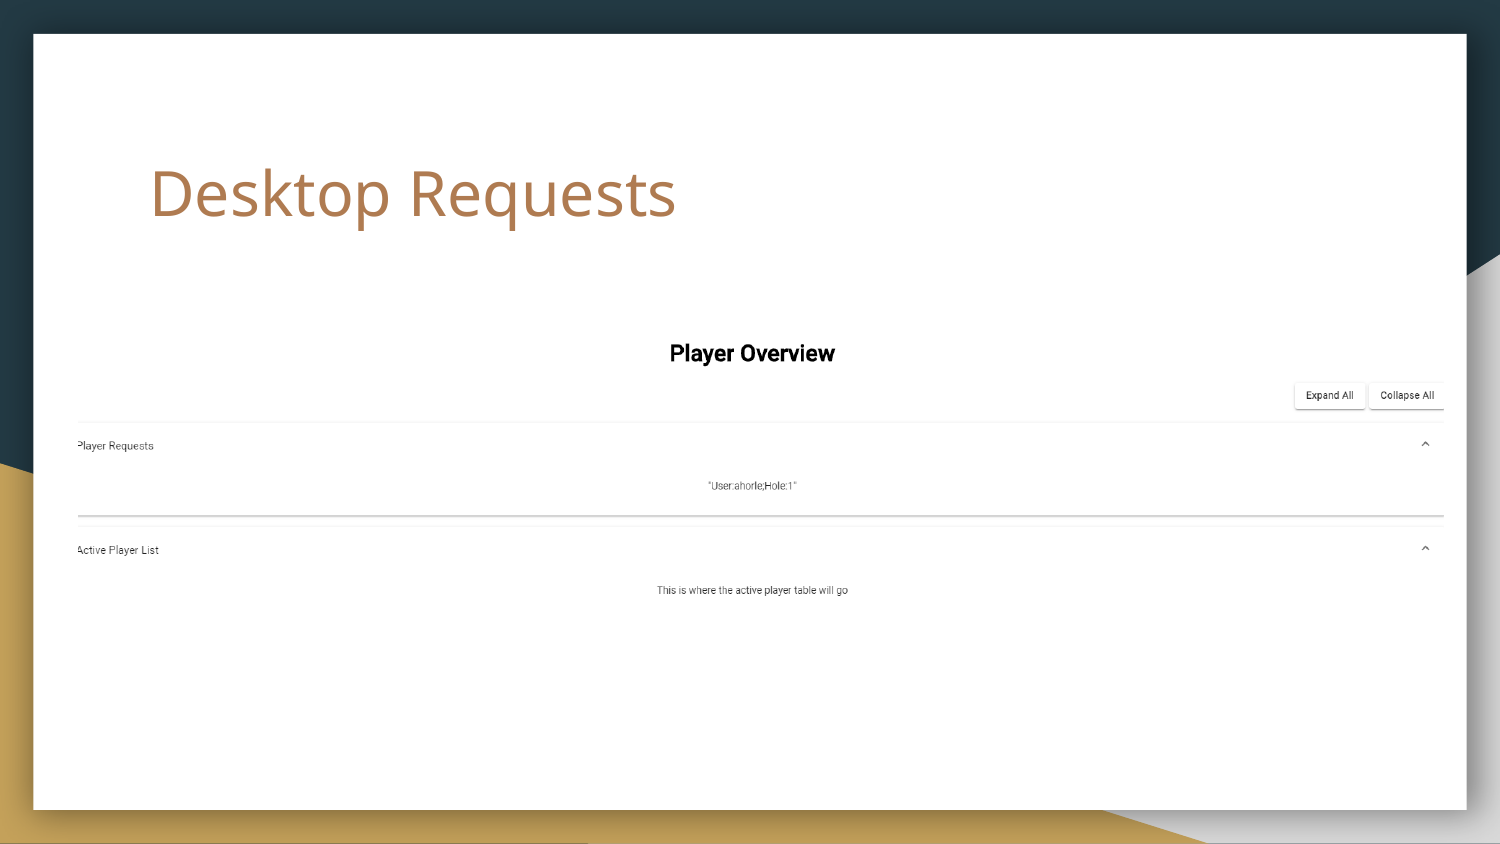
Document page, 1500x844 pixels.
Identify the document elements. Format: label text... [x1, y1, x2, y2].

picture [78, 326, 1444, 610]
title Desktop Requests [134, 138, 1366, 296]
